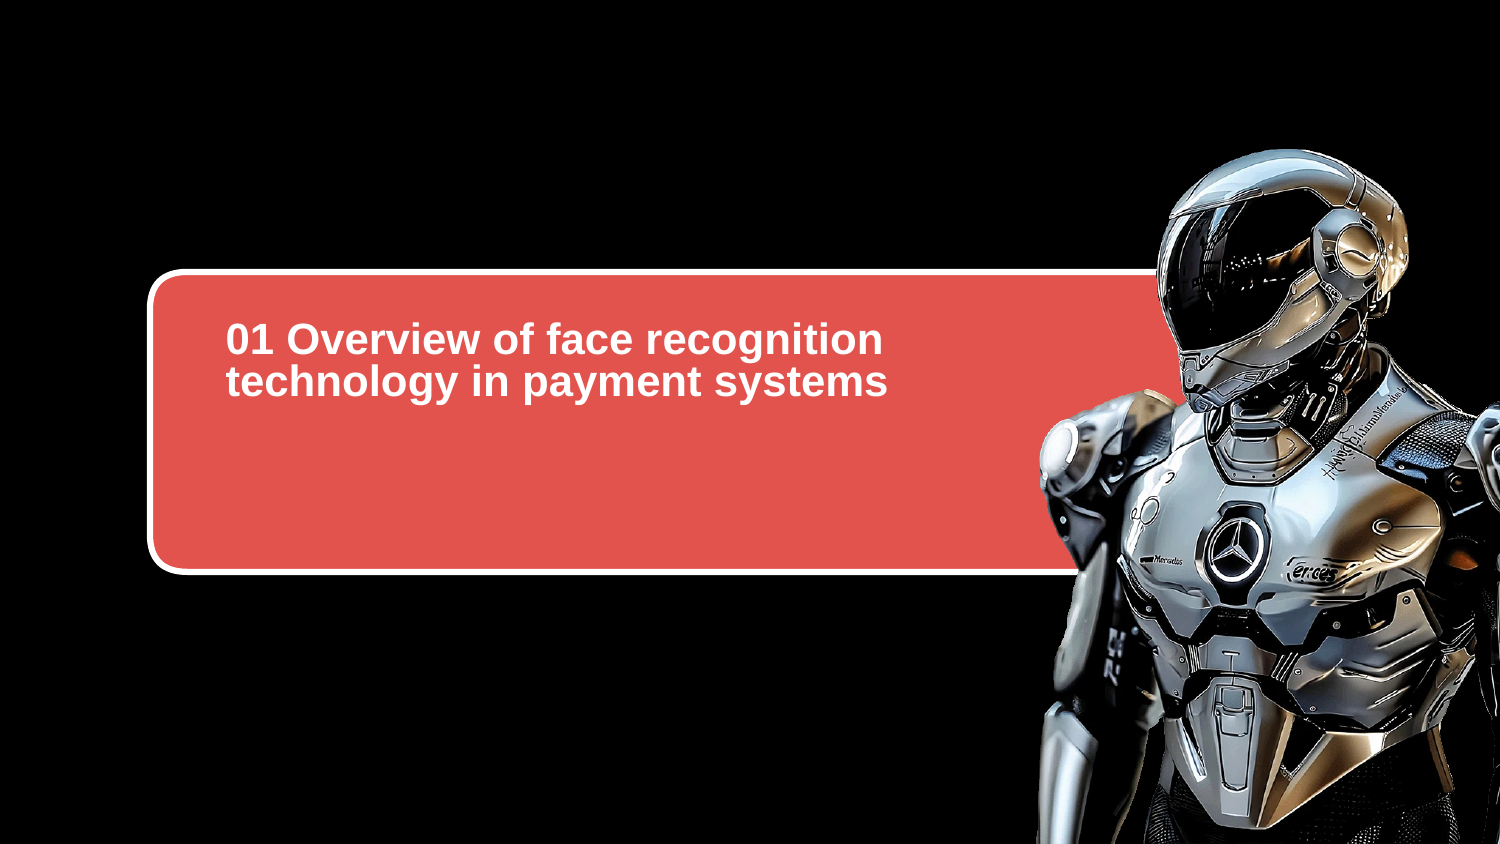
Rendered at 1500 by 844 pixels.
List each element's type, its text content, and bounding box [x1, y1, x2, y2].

text_box 01 Overview of face recognition technology in payment systems [210, 305, 984, 421]
text_box [149, 271, 1028, 572]
picture [1028, 108, 1500, 844]
